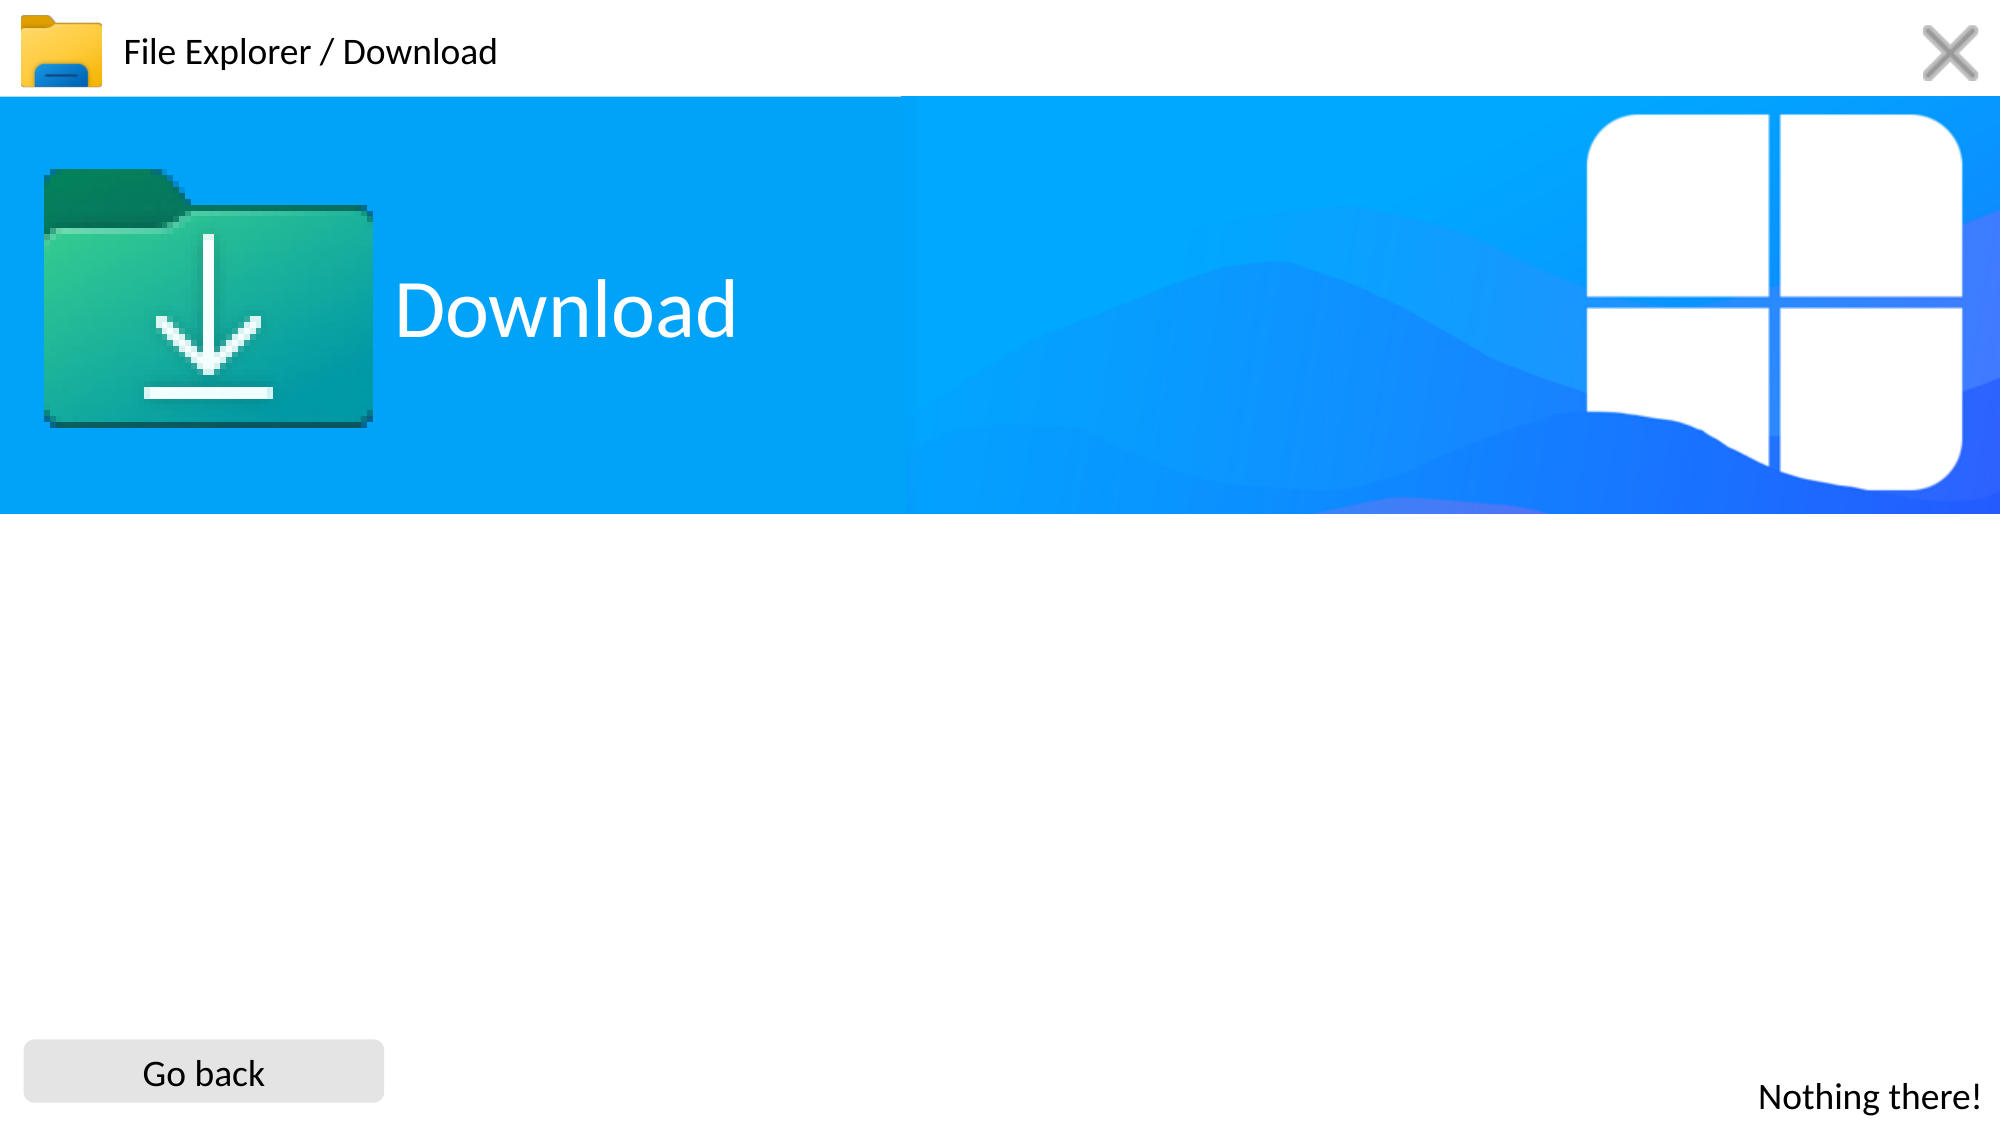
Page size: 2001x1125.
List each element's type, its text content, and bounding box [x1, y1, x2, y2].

picture [45, 170, 372, 427]
picture [1923, 0, 2000, 81]
text_box Download [396, 247, 755, 362]
text_box Go back [22, 1038, 386, 1104]
picture [20, 9, 102, 91]
text_box [0, 96, 907, 515]
text_box Nothing there! [1743, 1064, 1999, 1125]
text_box File Explorer / Download [108, 19, 514, 80]
picture [907, 96, 2000, 514]
